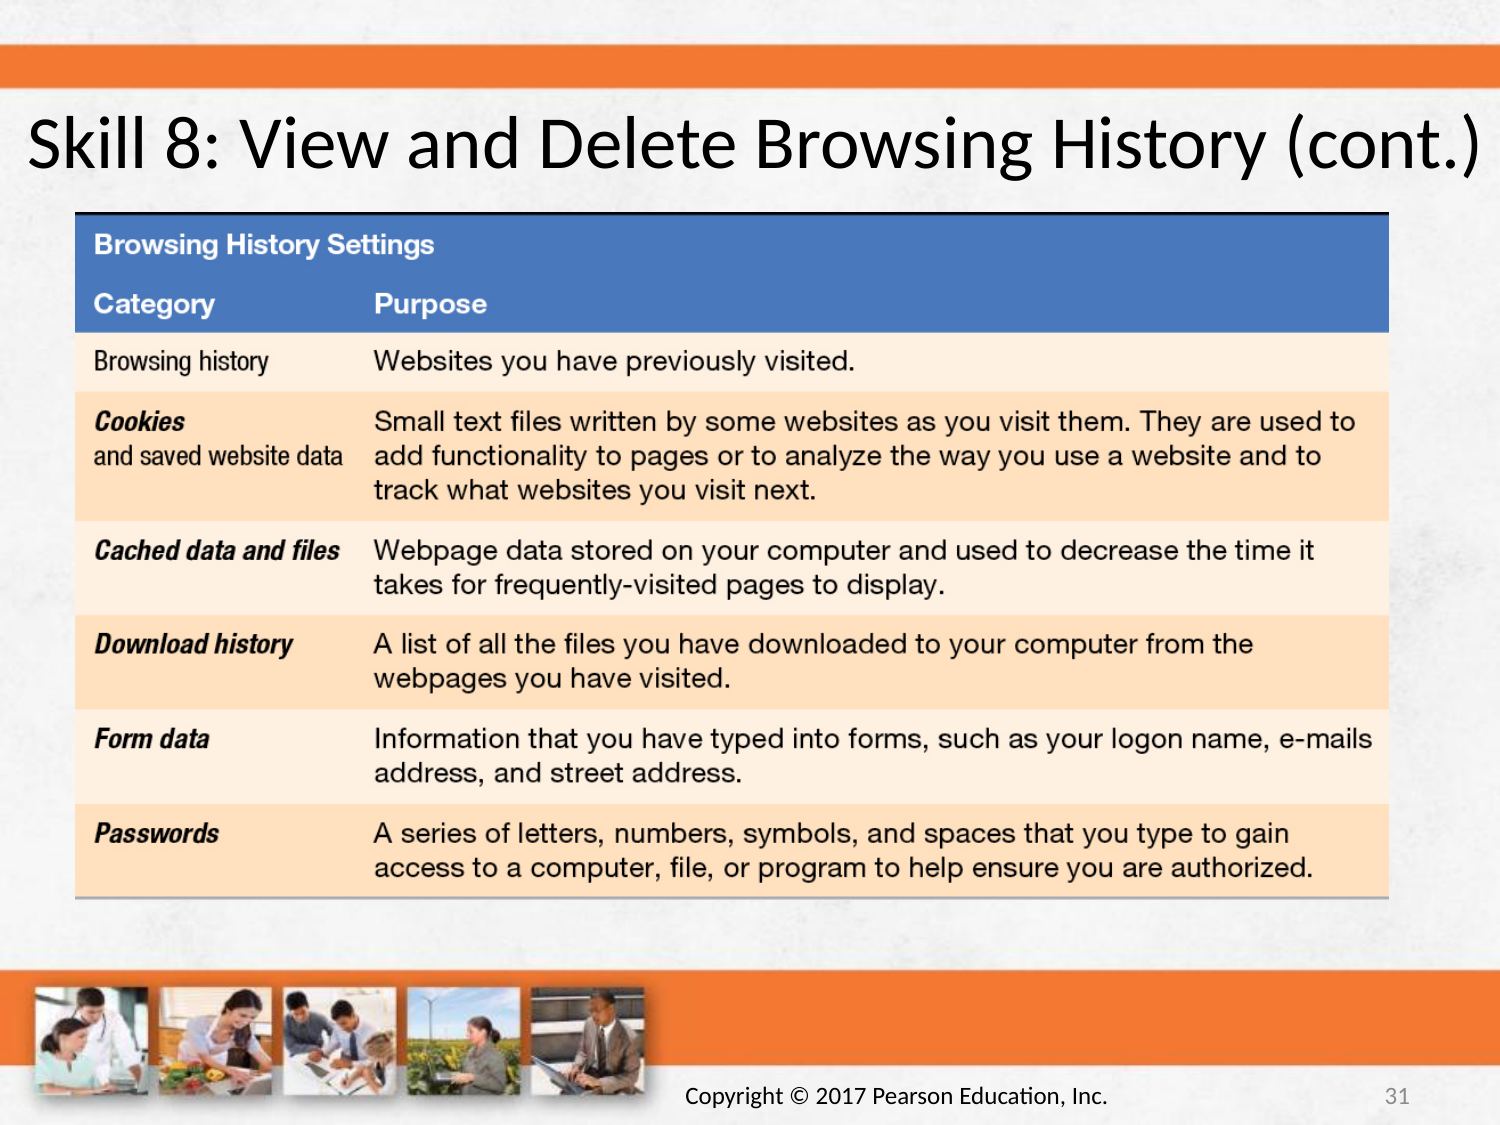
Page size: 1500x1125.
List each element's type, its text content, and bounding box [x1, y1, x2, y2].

slide_number 31 [1074, 1065, 1425, 1125]
title Skill 8: View and Delete Browsing History (cont.) [12, 44, 1500, 233]
picture [0, 0, 1500, 1125]
footer Copyright © 2017 Pearson Education, Inc. [662, 1050, 1138, 1110]
